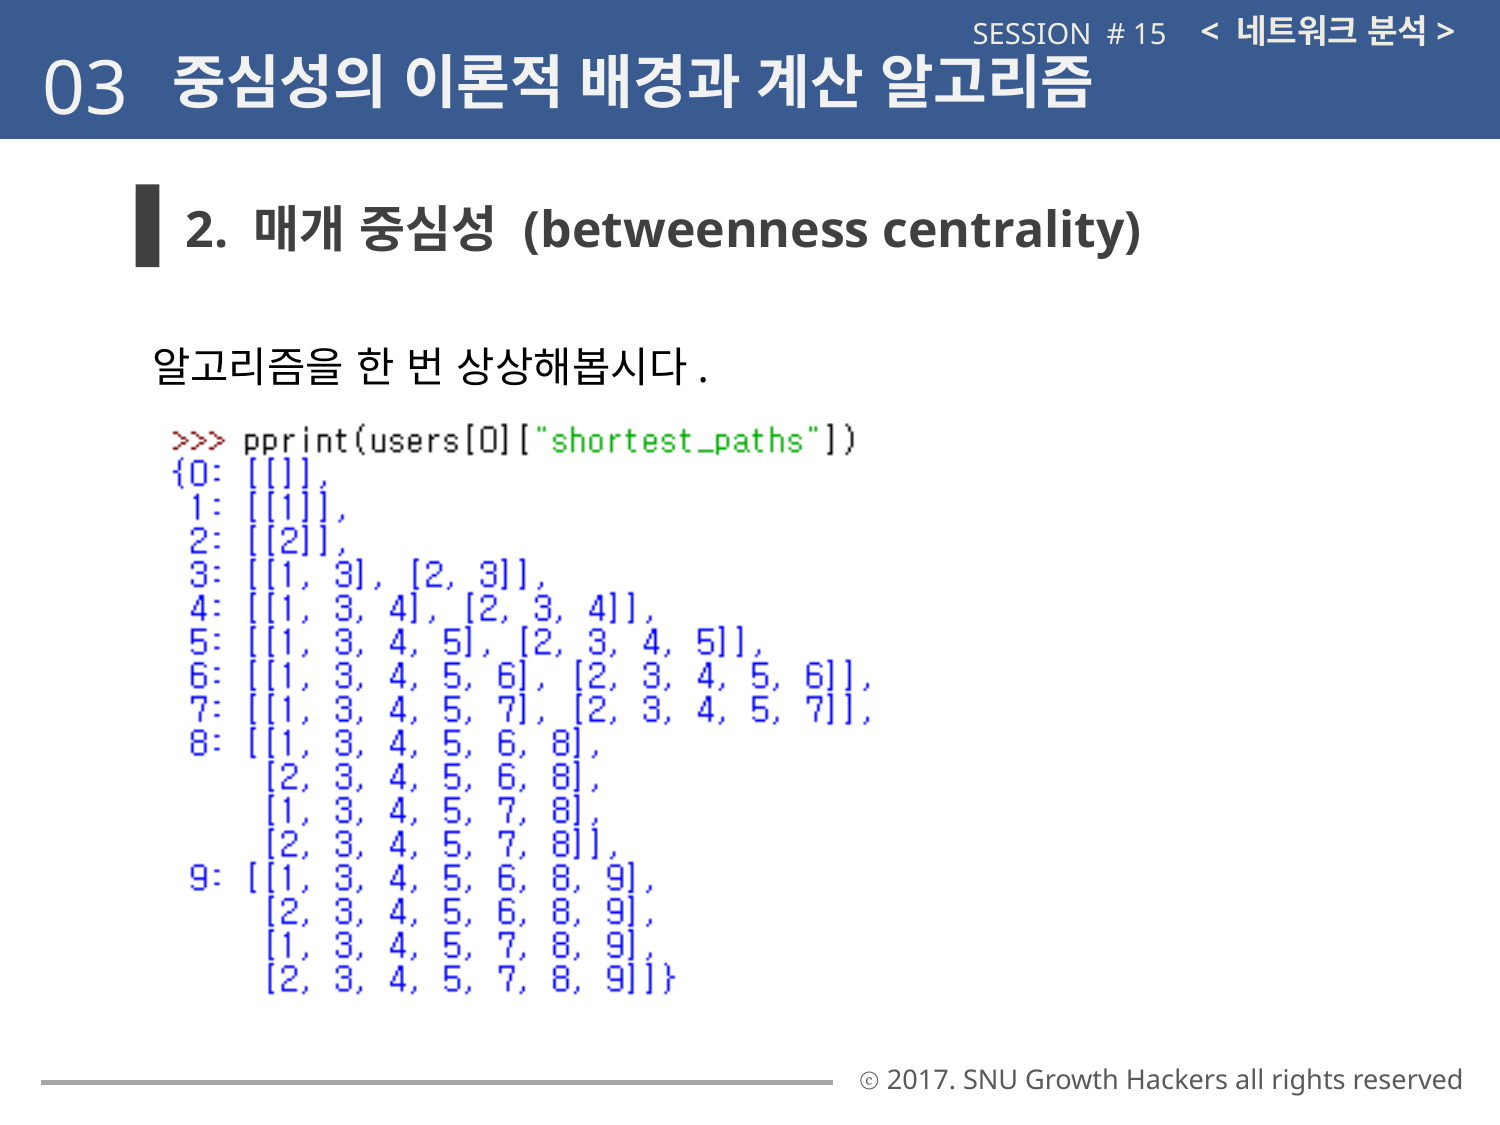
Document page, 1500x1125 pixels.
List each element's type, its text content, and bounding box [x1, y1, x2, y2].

text_box 중심성의 이론적 배경과 계산 알고리즘 [158, 37, 1300, 123]
text_box ⓒ 2017. SNU Growth Hackers all rights reserved [844, 1055, 1495, 1103]
text_box 알고리즘을 한 번 상상해봅시다. [137, 325, 1413, 871]
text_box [938, 2, 1469, 59]
picture [165, 422, 881, 1000]
text_box 03 [27, 32, 144, 138]
text_box 2. 매개 중심성 (betweenness centrality) [171, 189, 1388, 265]
text_box [134, 182, 161, 269]
text_box [0, 0, 1500, 139]
